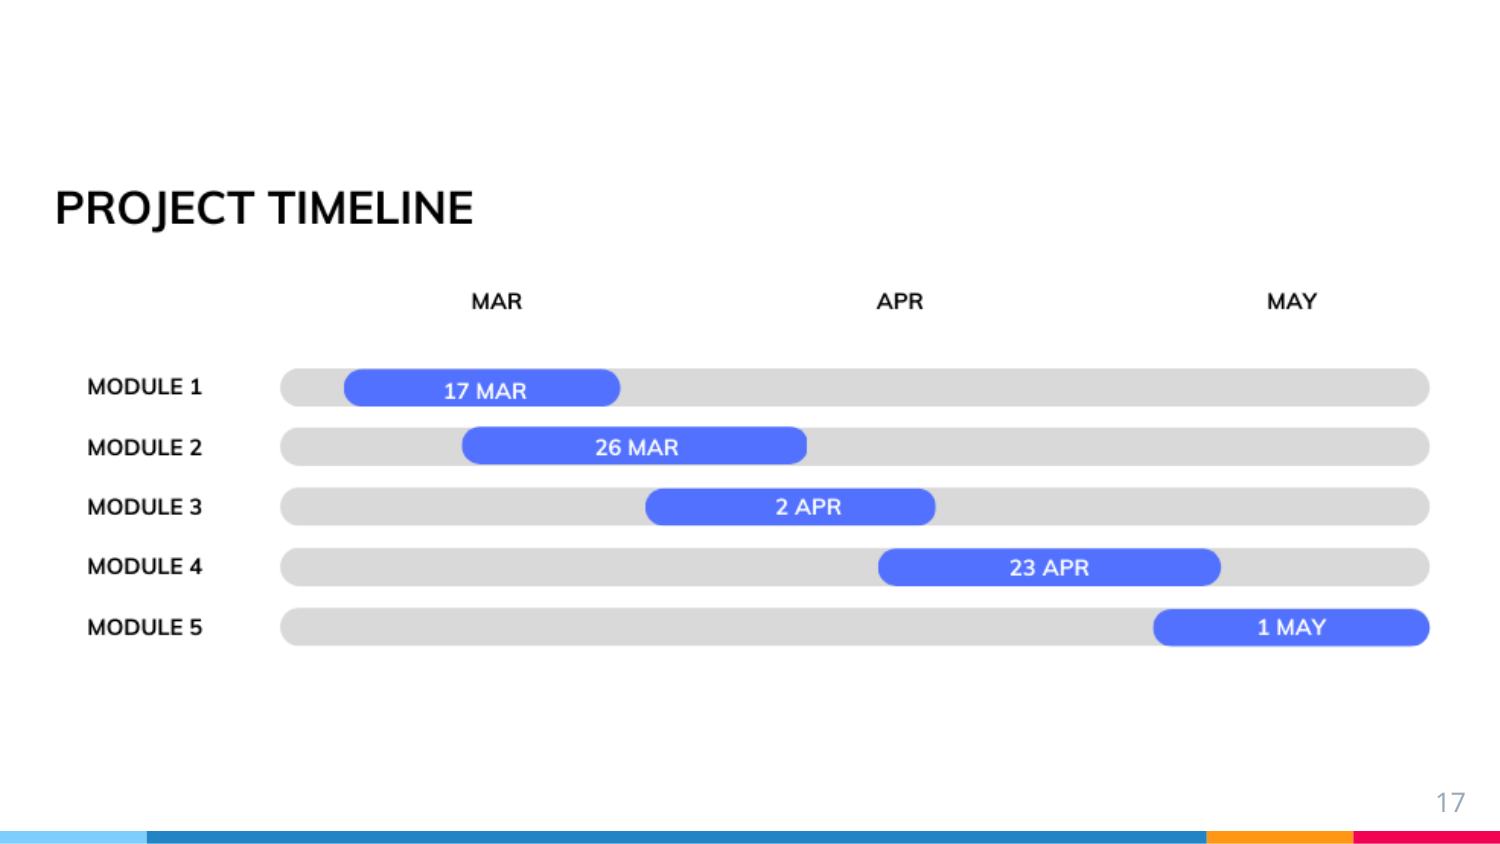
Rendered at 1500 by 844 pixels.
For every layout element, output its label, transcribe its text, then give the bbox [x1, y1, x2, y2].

picture [49, 156, 1451, 687]
slide_number 17 [1391, 770, 1482, 822]
